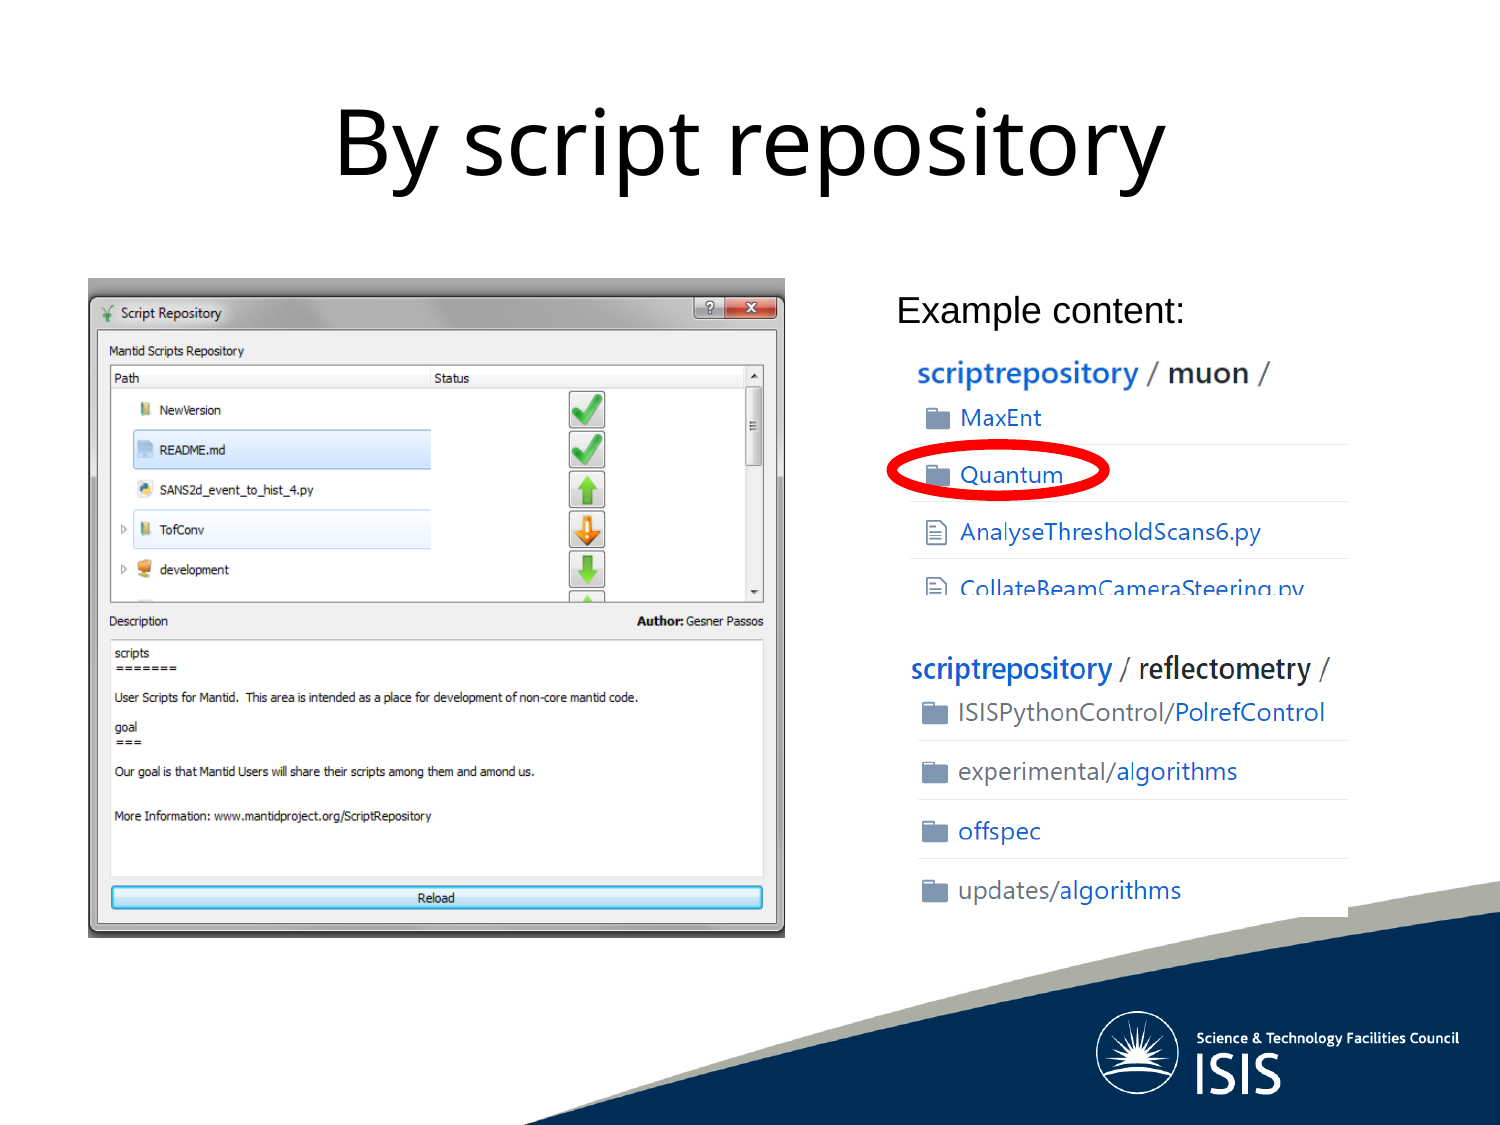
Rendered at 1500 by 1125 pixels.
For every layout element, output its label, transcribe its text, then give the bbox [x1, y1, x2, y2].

text_box Example content: [881, 278, 1201, 339]
picture [909, 352, 1348, 595]
text_box [889, 455, 904, 485]
picture [0, 278, 1500, 1125]
title By script repository [75, 45, 1425, 233]
